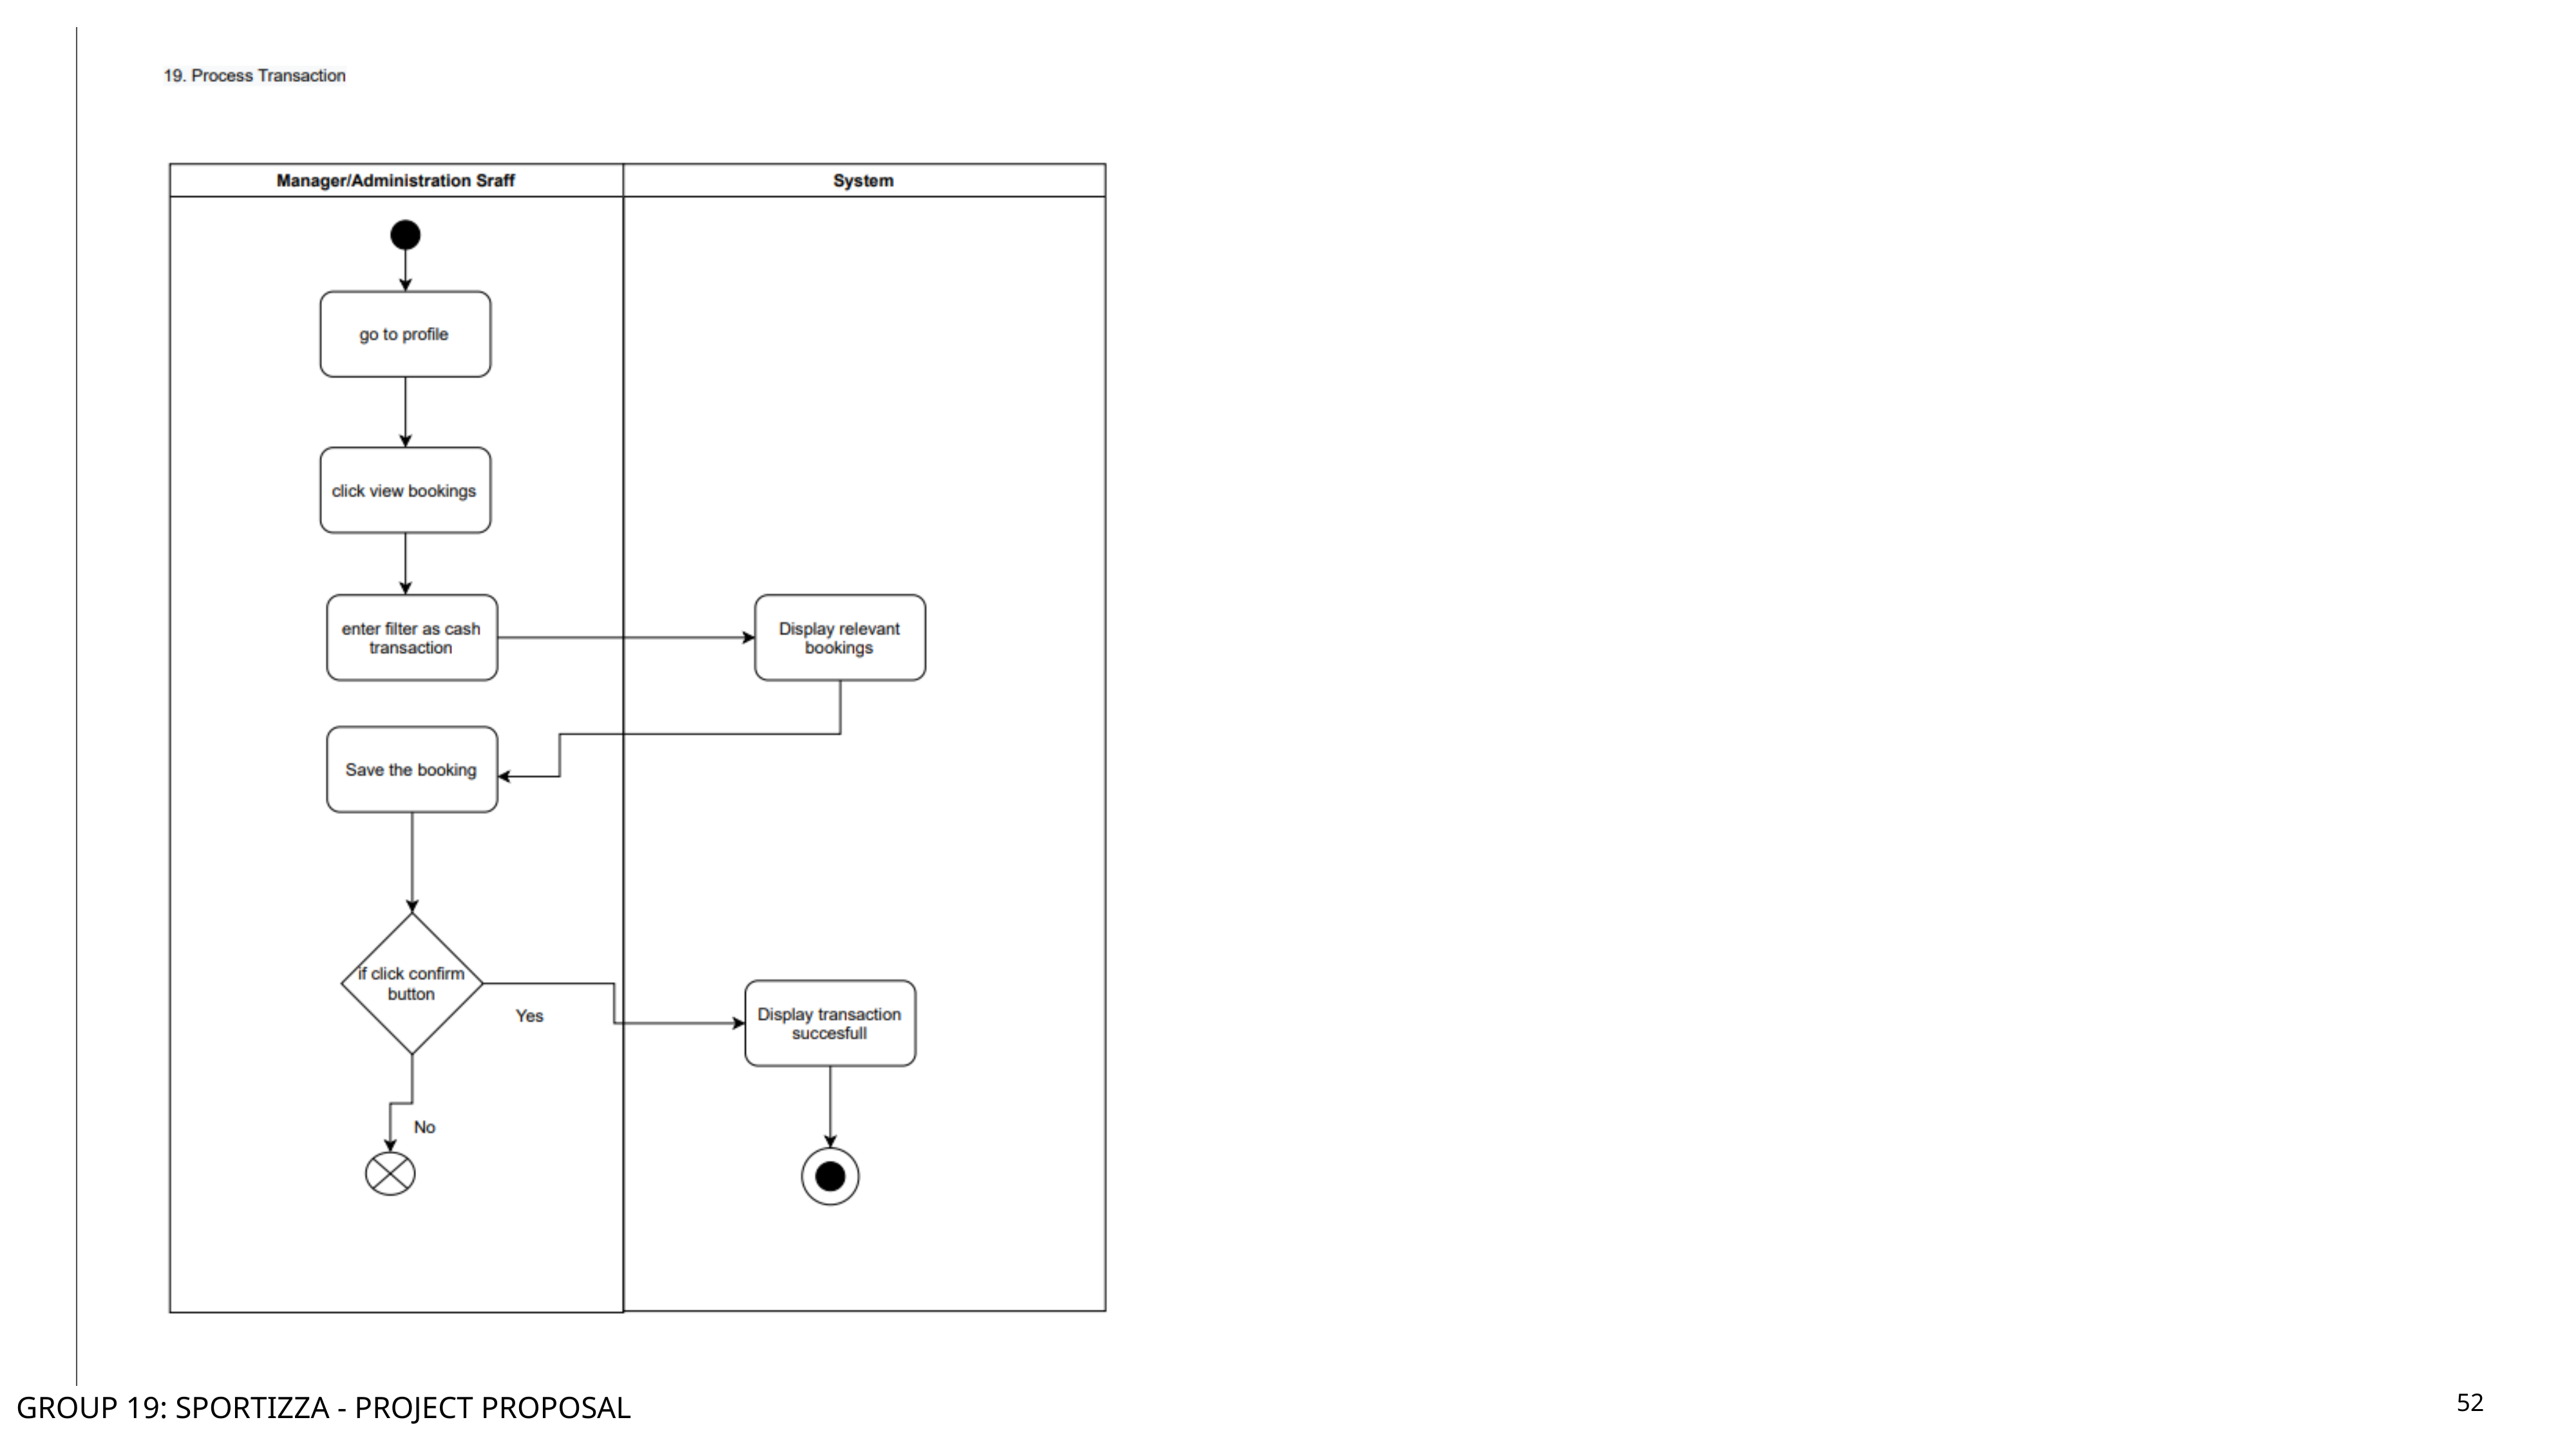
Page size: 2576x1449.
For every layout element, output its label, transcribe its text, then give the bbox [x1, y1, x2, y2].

text_box [2451, 1379, 2576, 1426]
picture [75, 27, 1426, 1387]
text_box GROUP 19: SPORTIZZA - PROJECT PROPOSAL [10, 1383, 638, 1430]
